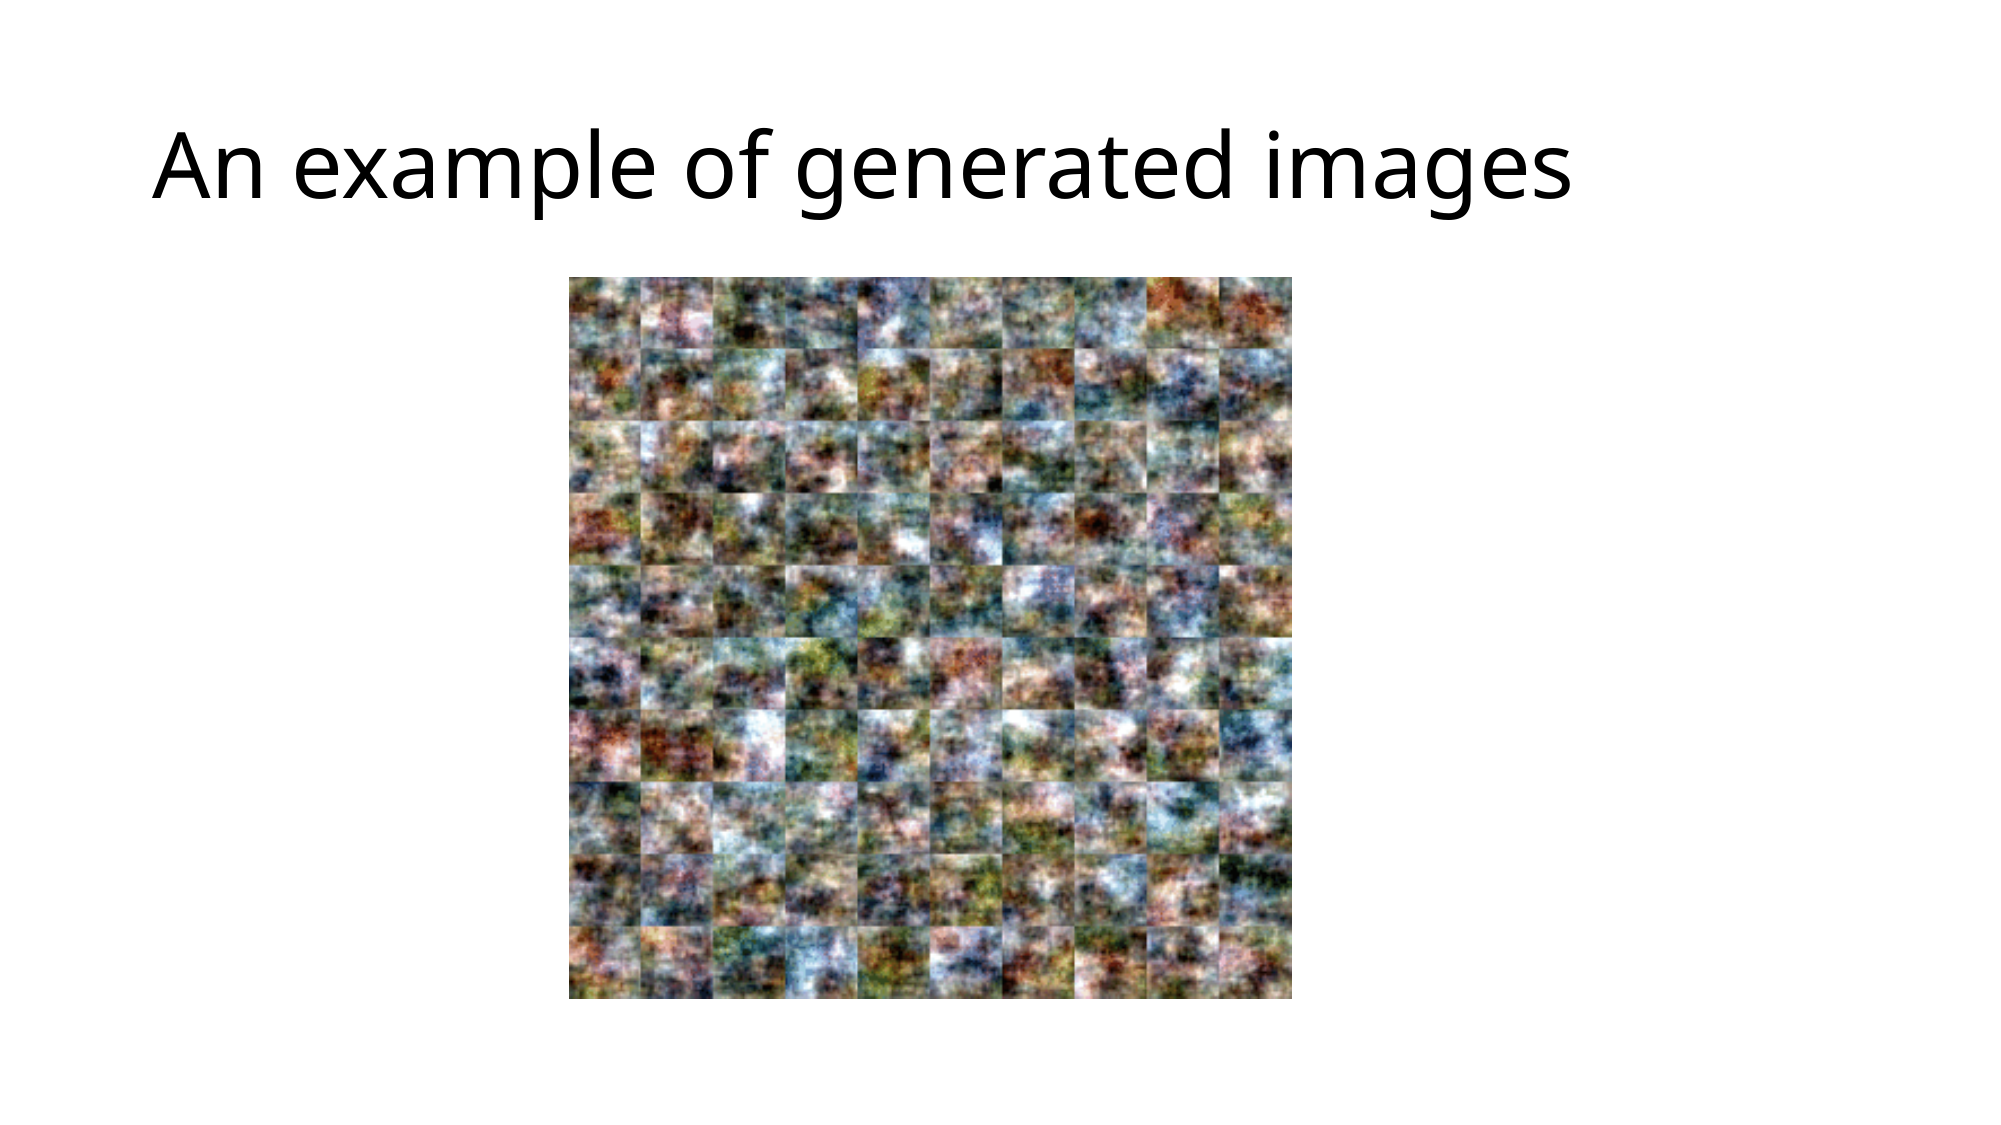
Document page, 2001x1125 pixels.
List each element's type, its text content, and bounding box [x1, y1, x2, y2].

title An example of generated images [137, 59, 1863, 278]
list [569, 277, 1292, 1000]
